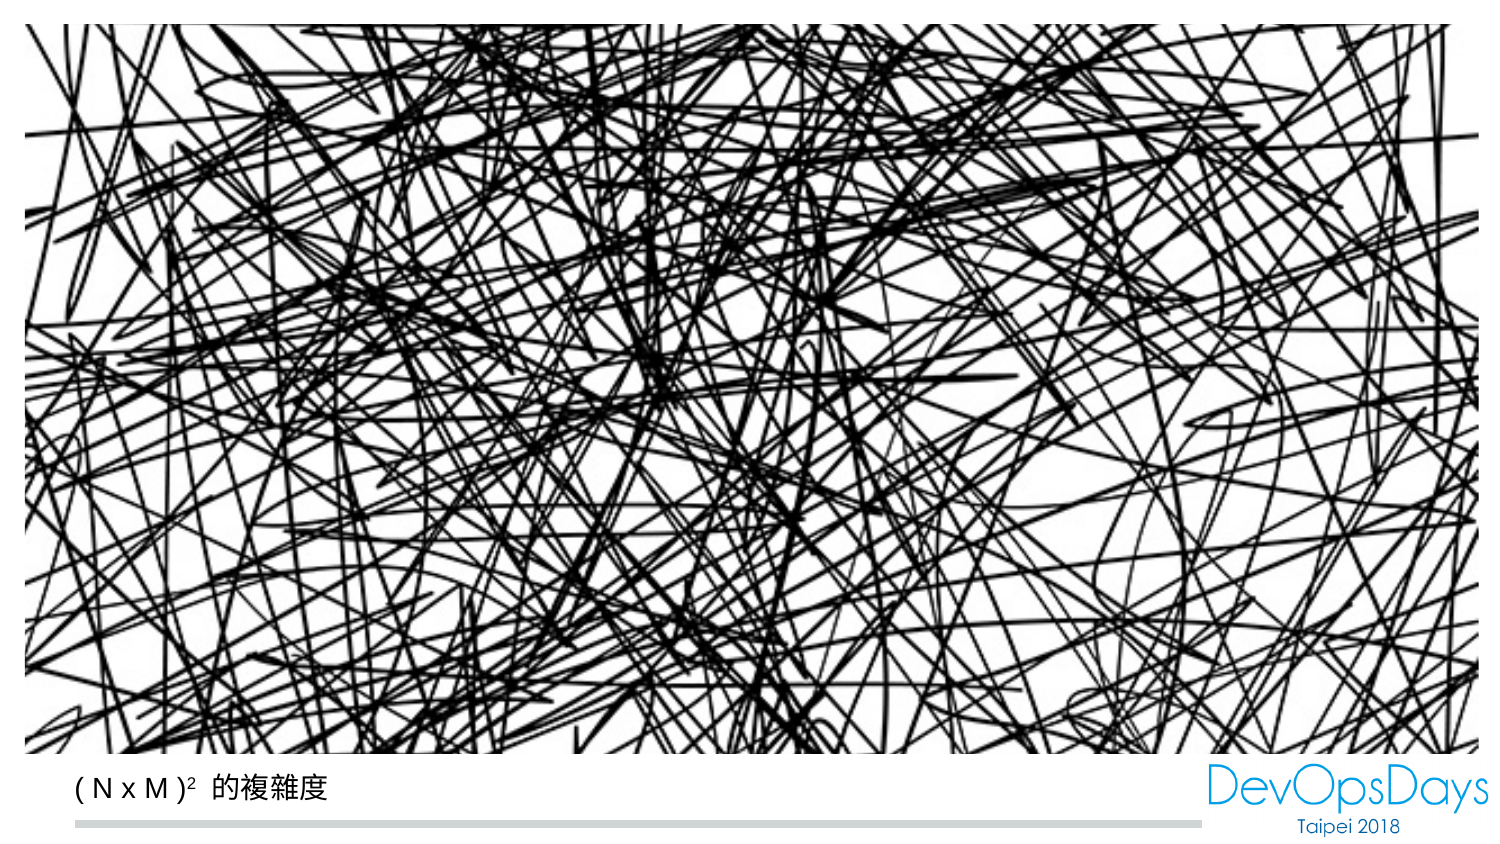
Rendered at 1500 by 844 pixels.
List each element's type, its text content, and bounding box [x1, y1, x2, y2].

text_box ( N x M )2 的複雜度 [59, 762, 344, 812]
picture [1202, 757, 1494, 844]
picture [24, 23, 1479, 754]
